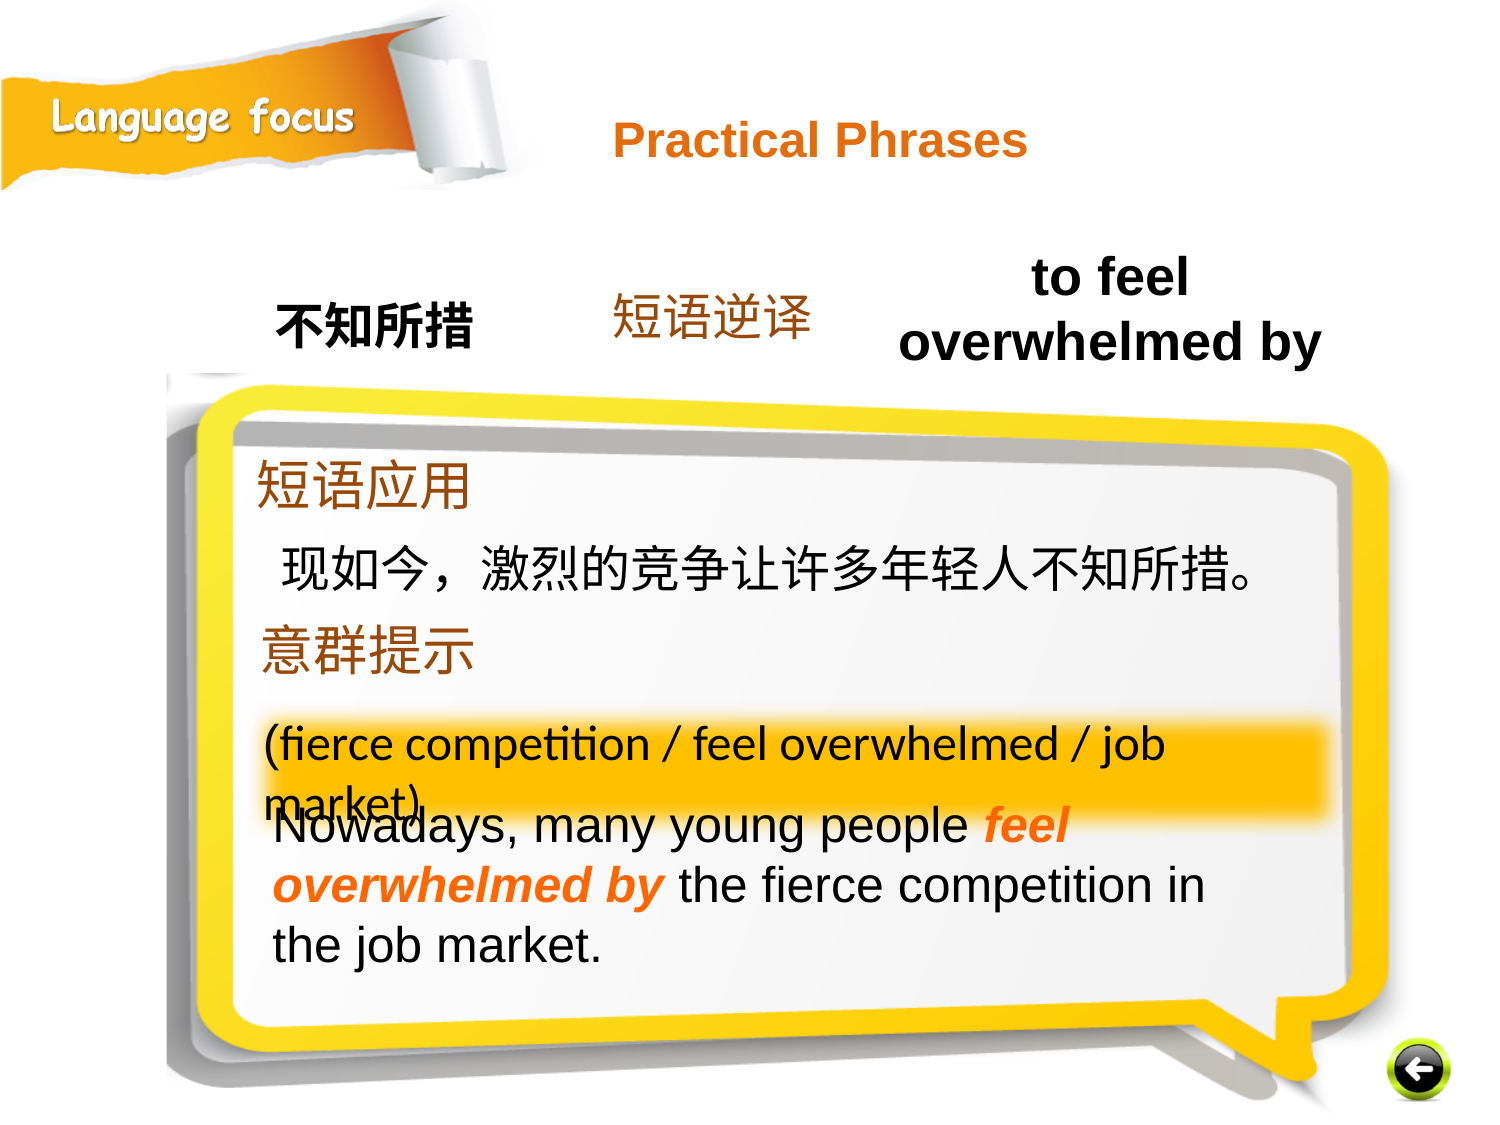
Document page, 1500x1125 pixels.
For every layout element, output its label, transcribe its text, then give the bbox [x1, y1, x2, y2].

text_box Practical Phrases [597, 99, 1159, 175]
text_box to feel overwhelmed by [867, 234, 1355, 371]
picture [166, 372, 1454, 1116]
text_box 短语逆译 [597, 277, 869, 353]
text_box 不知所措 [259, 287, 516, 363]
picture [0, 0, 542, 192]
